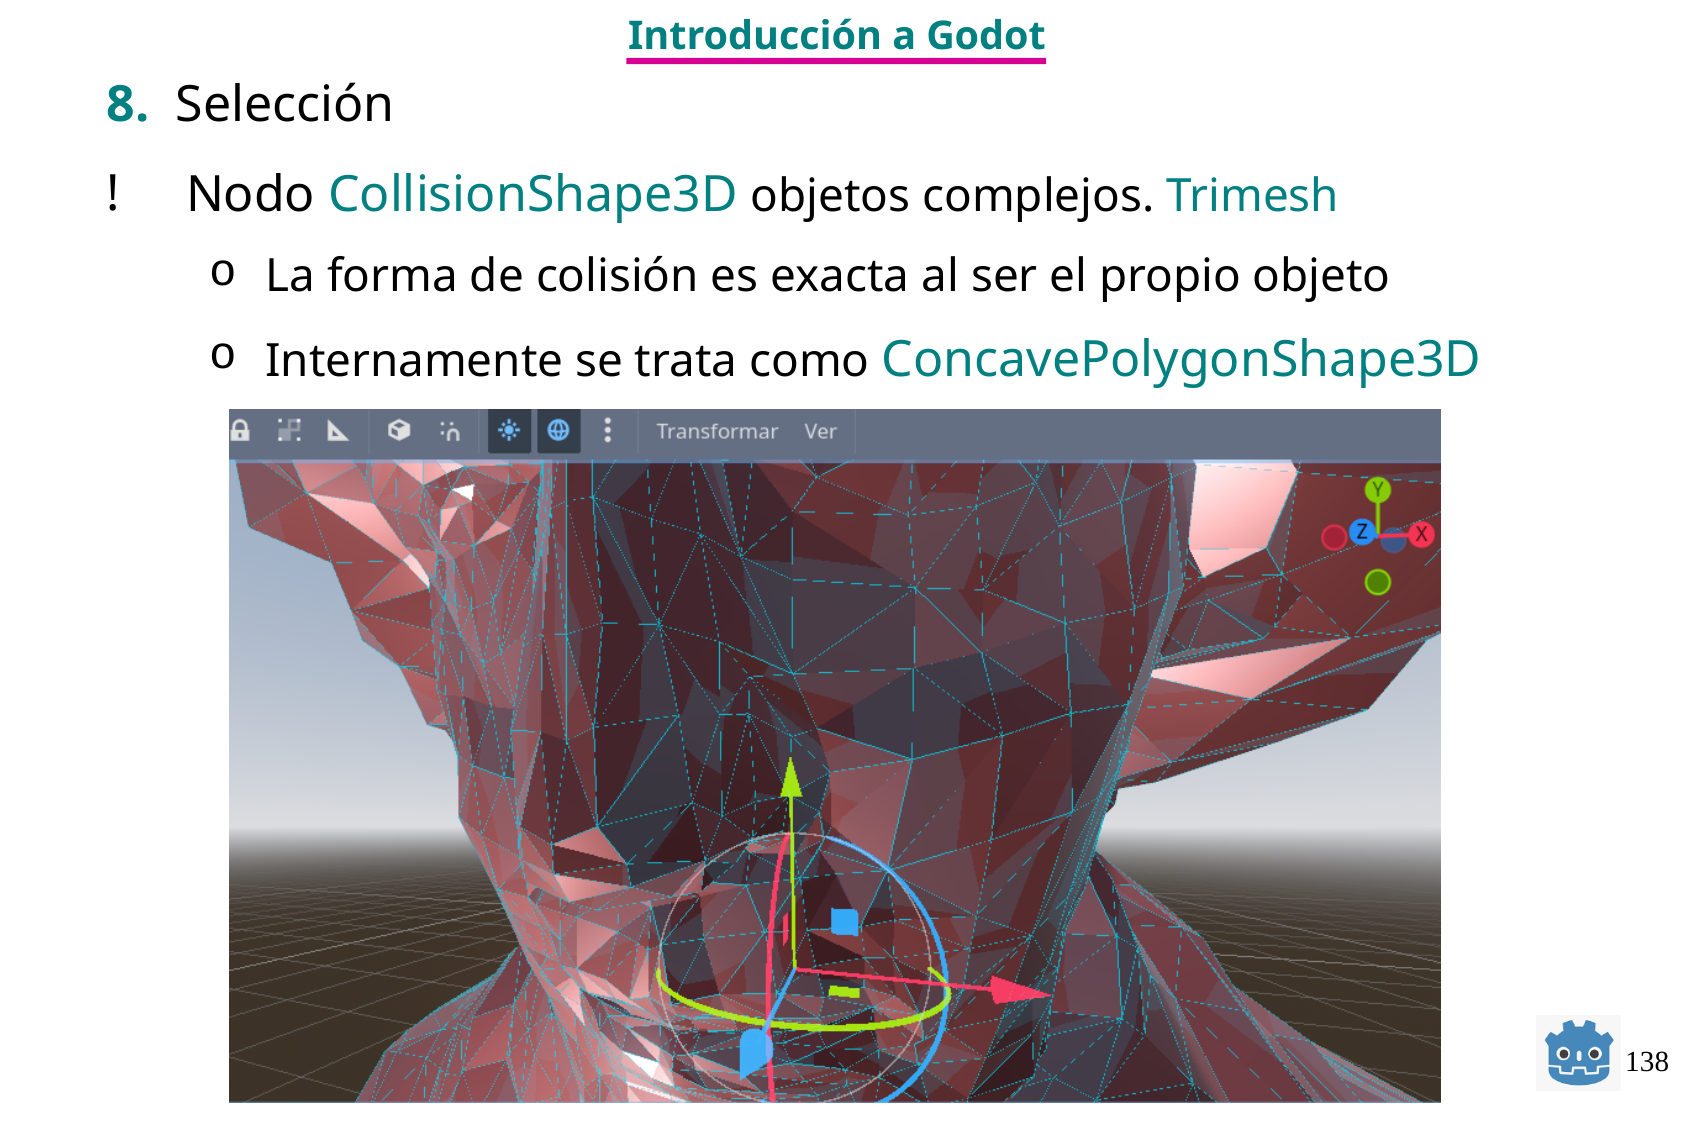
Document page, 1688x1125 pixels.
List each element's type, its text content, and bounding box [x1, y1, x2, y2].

slide_number 138 [1482, 1034, 1685, 1110]
picture [228, 409, 1441, 1104]
text_box Introducción a Godot [149, 0, 1525, 62]
picture [1535, 1015, 1621, 1091]
text_box 8. Selección Nodo CollisionShape3D objetos complejos. Trimesh La forma de colisión es exacta al ser el propio objeto Internamente se trata como ConcavePolygonShape3D [89, 62, 1537, 401]
